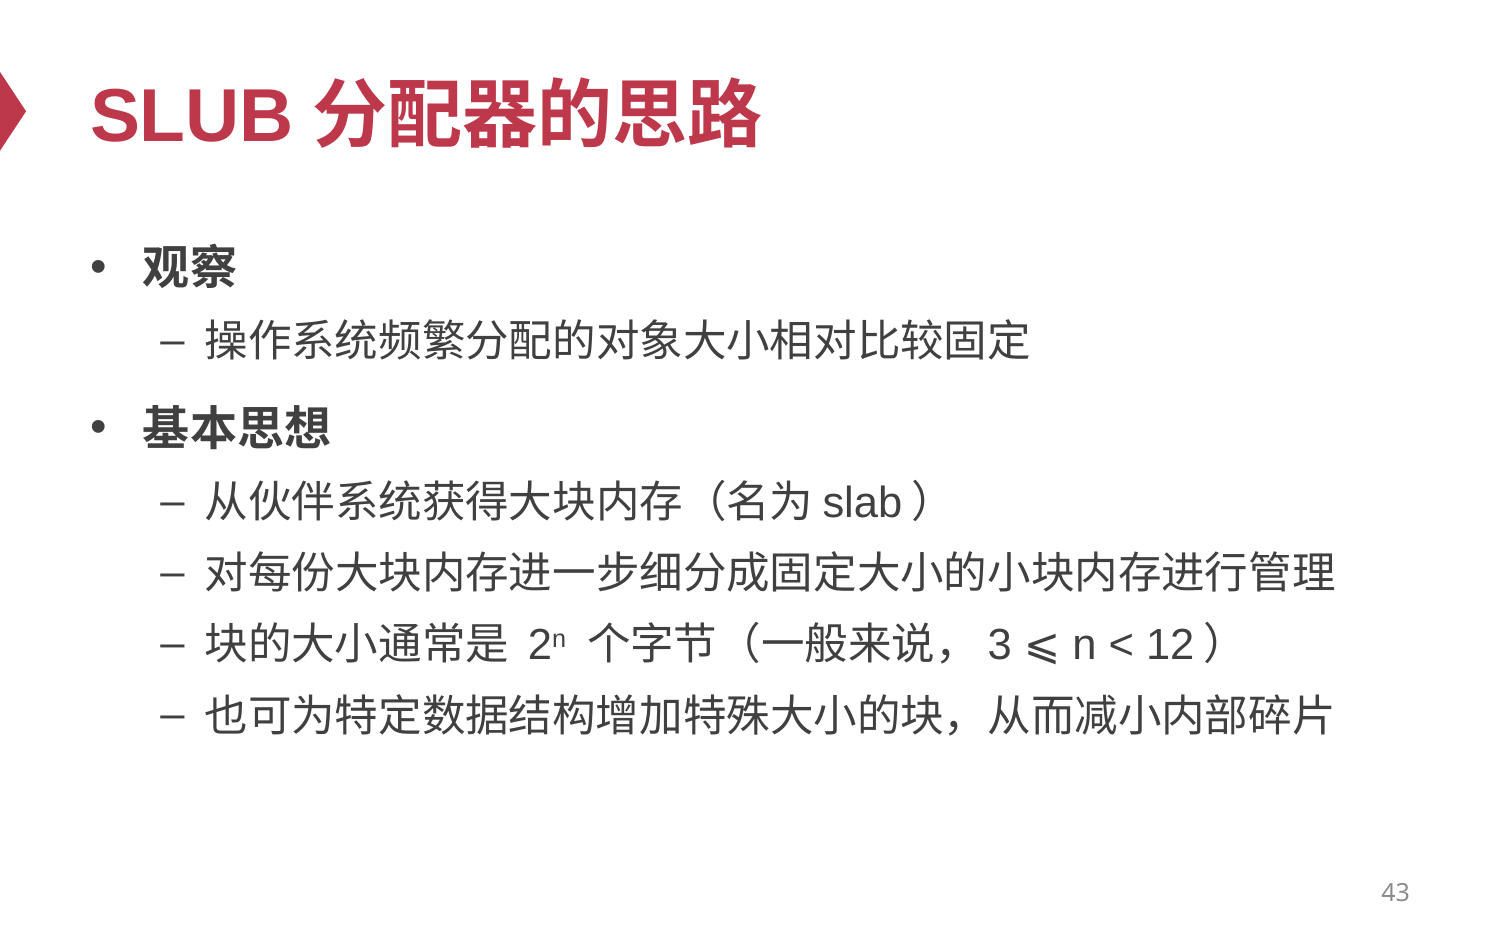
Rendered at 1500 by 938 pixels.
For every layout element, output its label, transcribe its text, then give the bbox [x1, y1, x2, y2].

list 观察 操作系统频繁分配的对象大小相对比较固定 基本思想 从伙伴系统获得大块内存（名为slab） 对每份大块内存进一步细分成固定大小的小块内存进行管理 块的大小通常是 2n 个字节（一般来说，3 ⩽ n < 12） 也可为特定数据结构增加特殊大小的块，从而减小内部碎片 [75, 218, 1425, 838]
title SLUB分配器的思路 [75, 37, 1425, 186]
slide_number 43 [1074, 868, 1425, 919]
